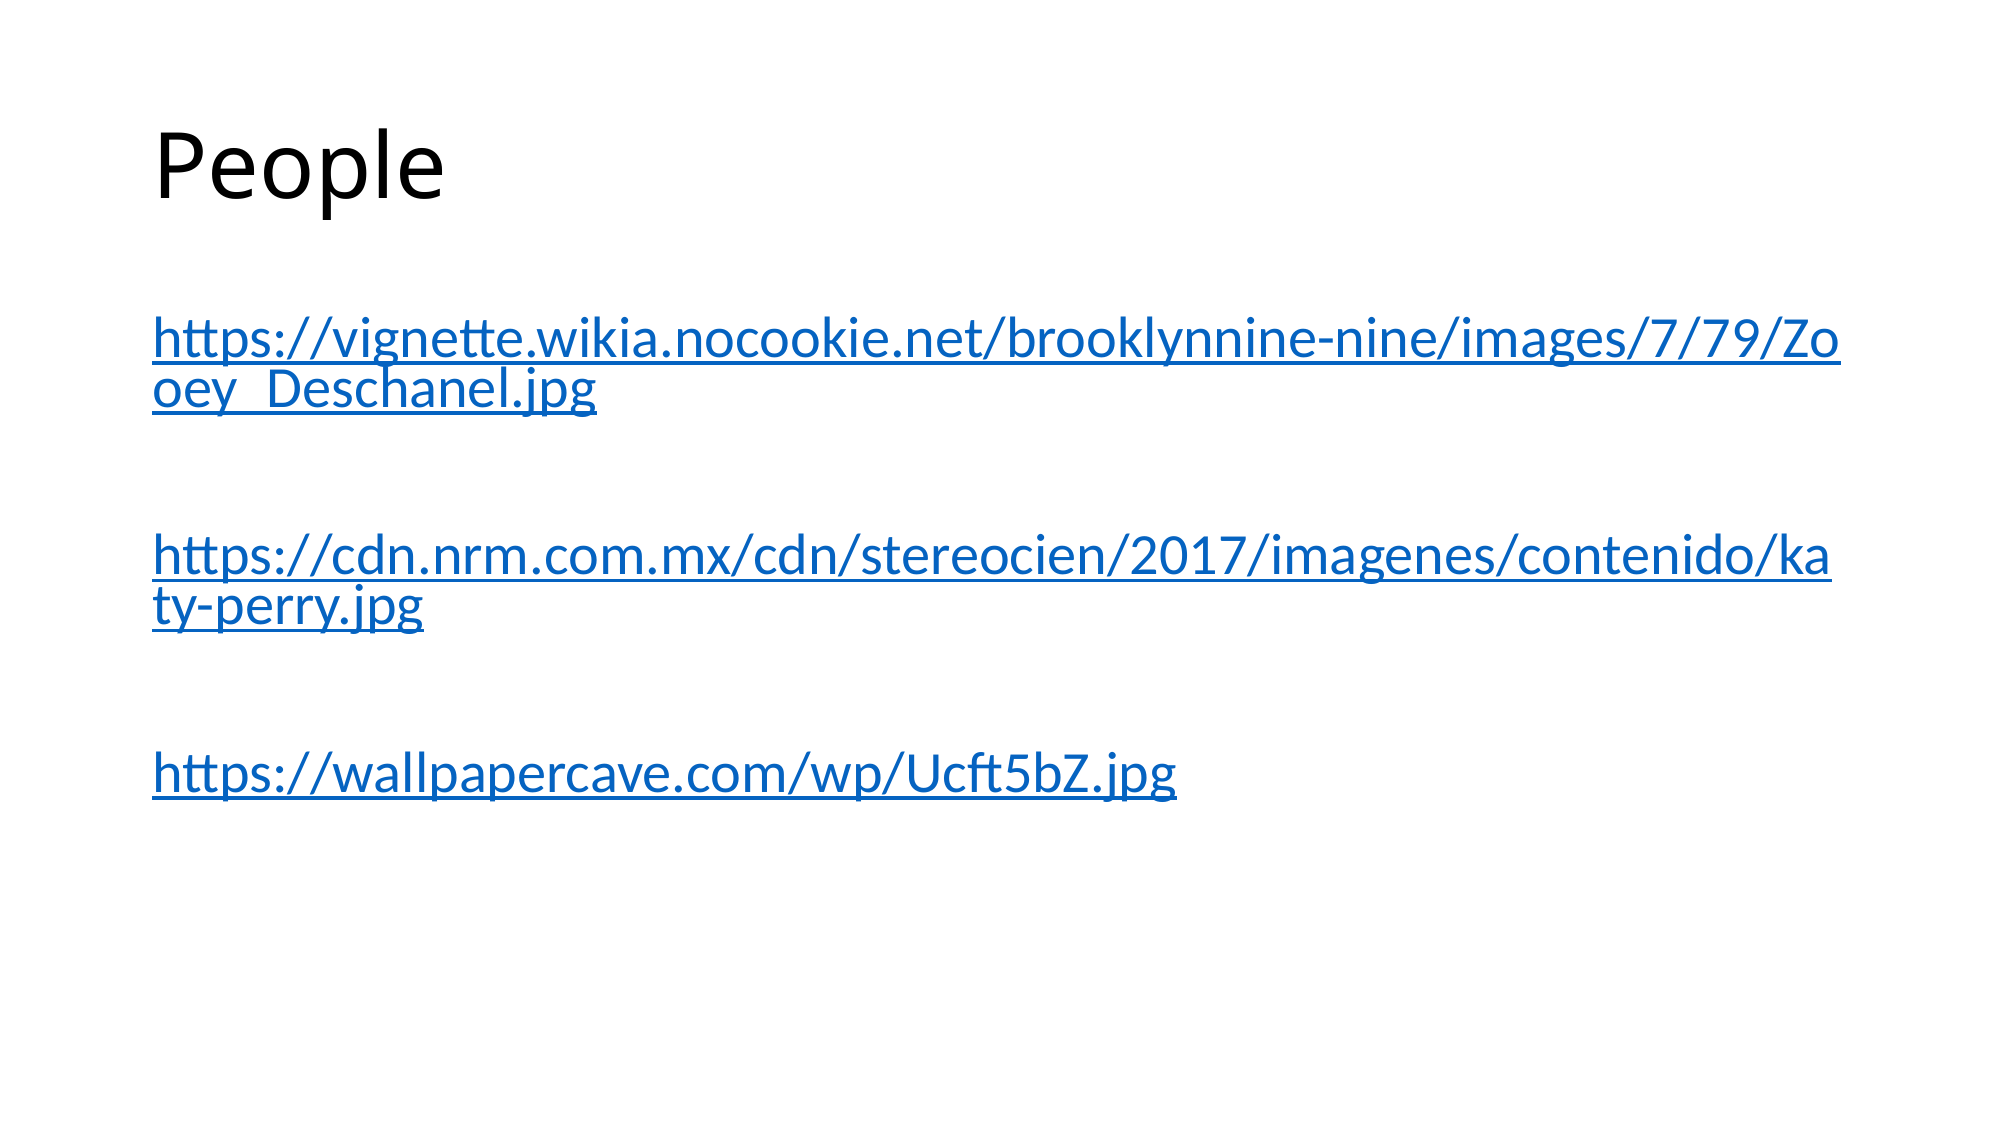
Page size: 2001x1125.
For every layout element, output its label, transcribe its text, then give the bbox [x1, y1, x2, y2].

list https://vignette.wikia.nocookie.net/brooklynnine-nine/images/7/79/Zooey_Deschanel.jpg https://cdn.nrm.com.mx/cdn/stereocien/2017/imagenes/contenido/katy-perry.jpg https://wallpapercave.com/wp/Ucft5bZ.jpg [137, 299, 1863, 1014]
title People [137, 59, 1863, 278]
